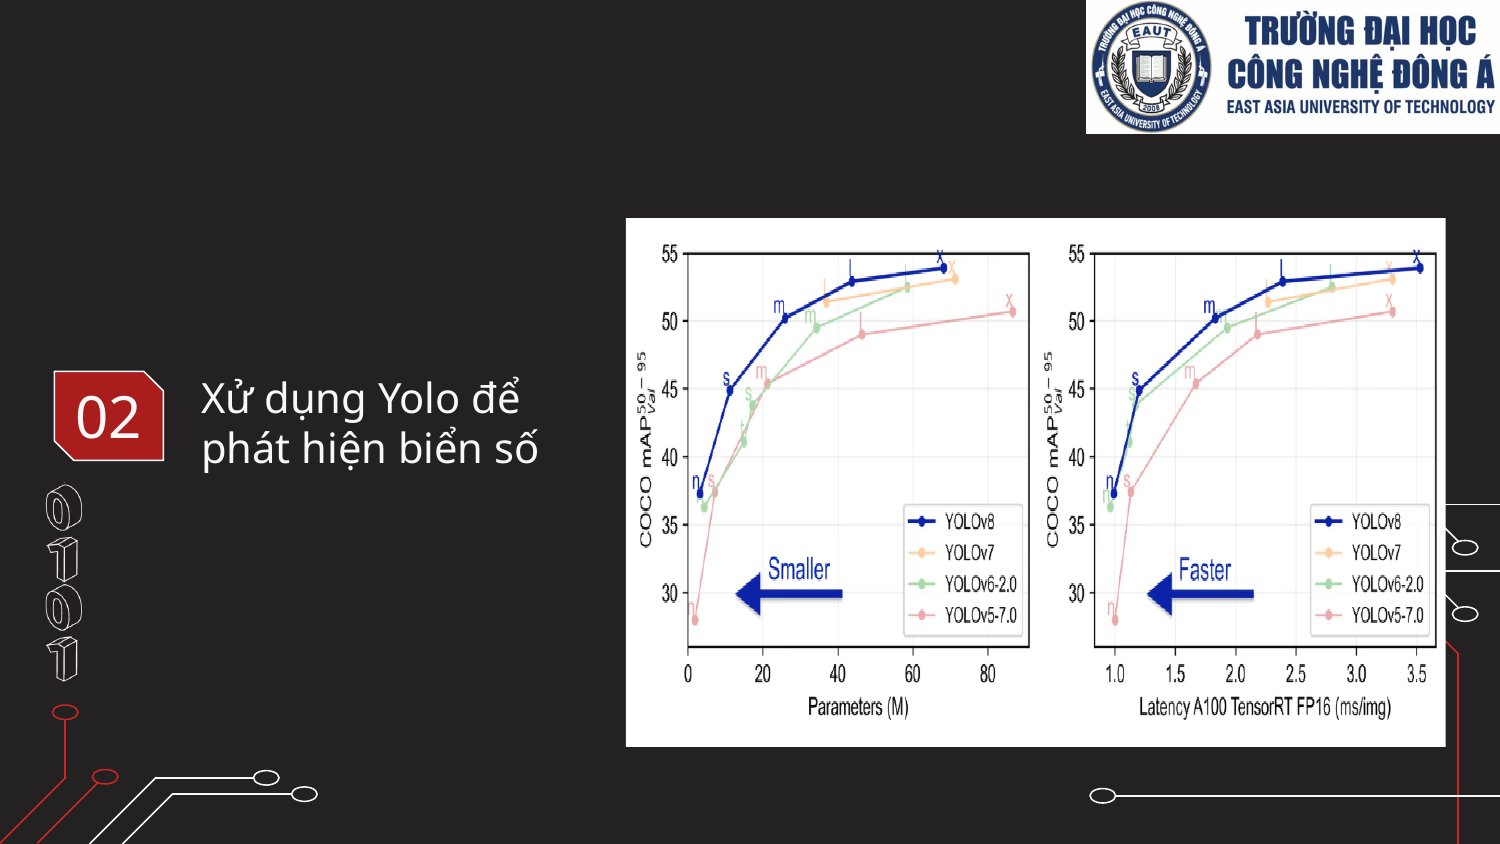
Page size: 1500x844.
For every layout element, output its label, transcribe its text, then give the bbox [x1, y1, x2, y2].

subtitle Xử dụng Yolo để phát hiện biển số [186, 362, 590, 487]
text_box [54, 371, 164, 461]
picture [45, 482, 83, 682]
picture [1086, 0, 1500, 134]
title 02 [64, 380, 154, 451]
picture [625, 218, 1446, 747]
